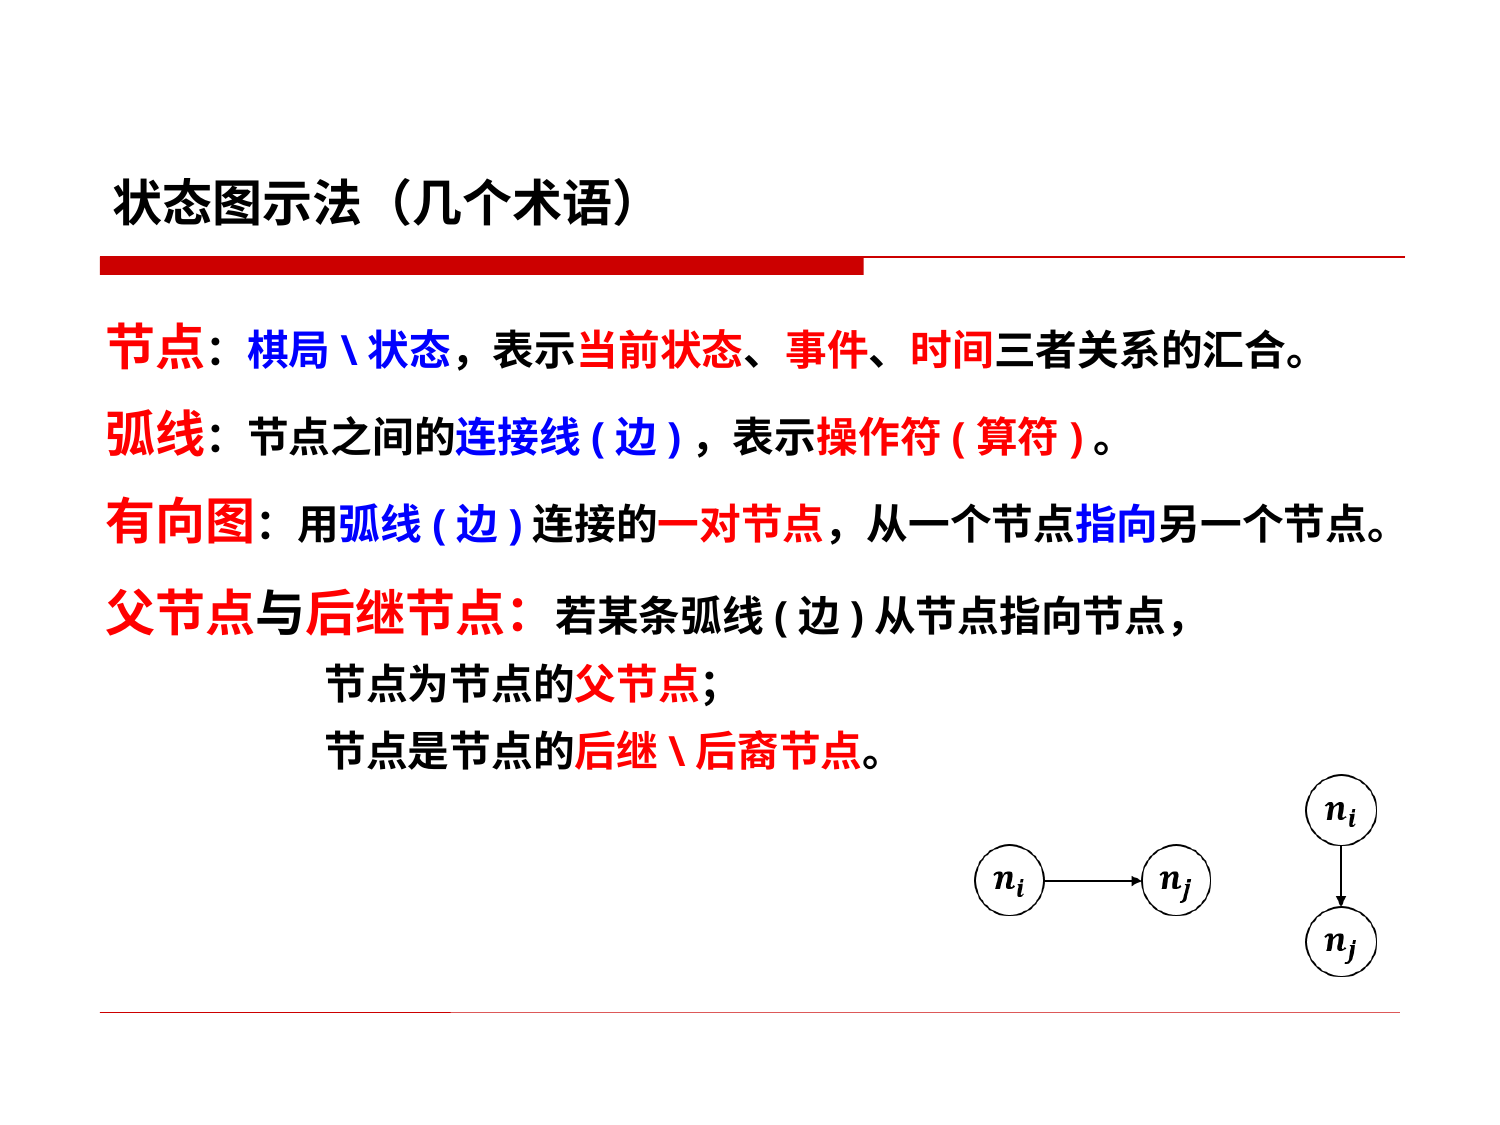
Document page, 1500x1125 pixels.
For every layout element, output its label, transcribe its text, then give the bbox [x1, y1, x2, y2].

text_box 状态图示法（几个术语） [112, 171, 668, 232]
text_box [974, 774, 1377, 977]
